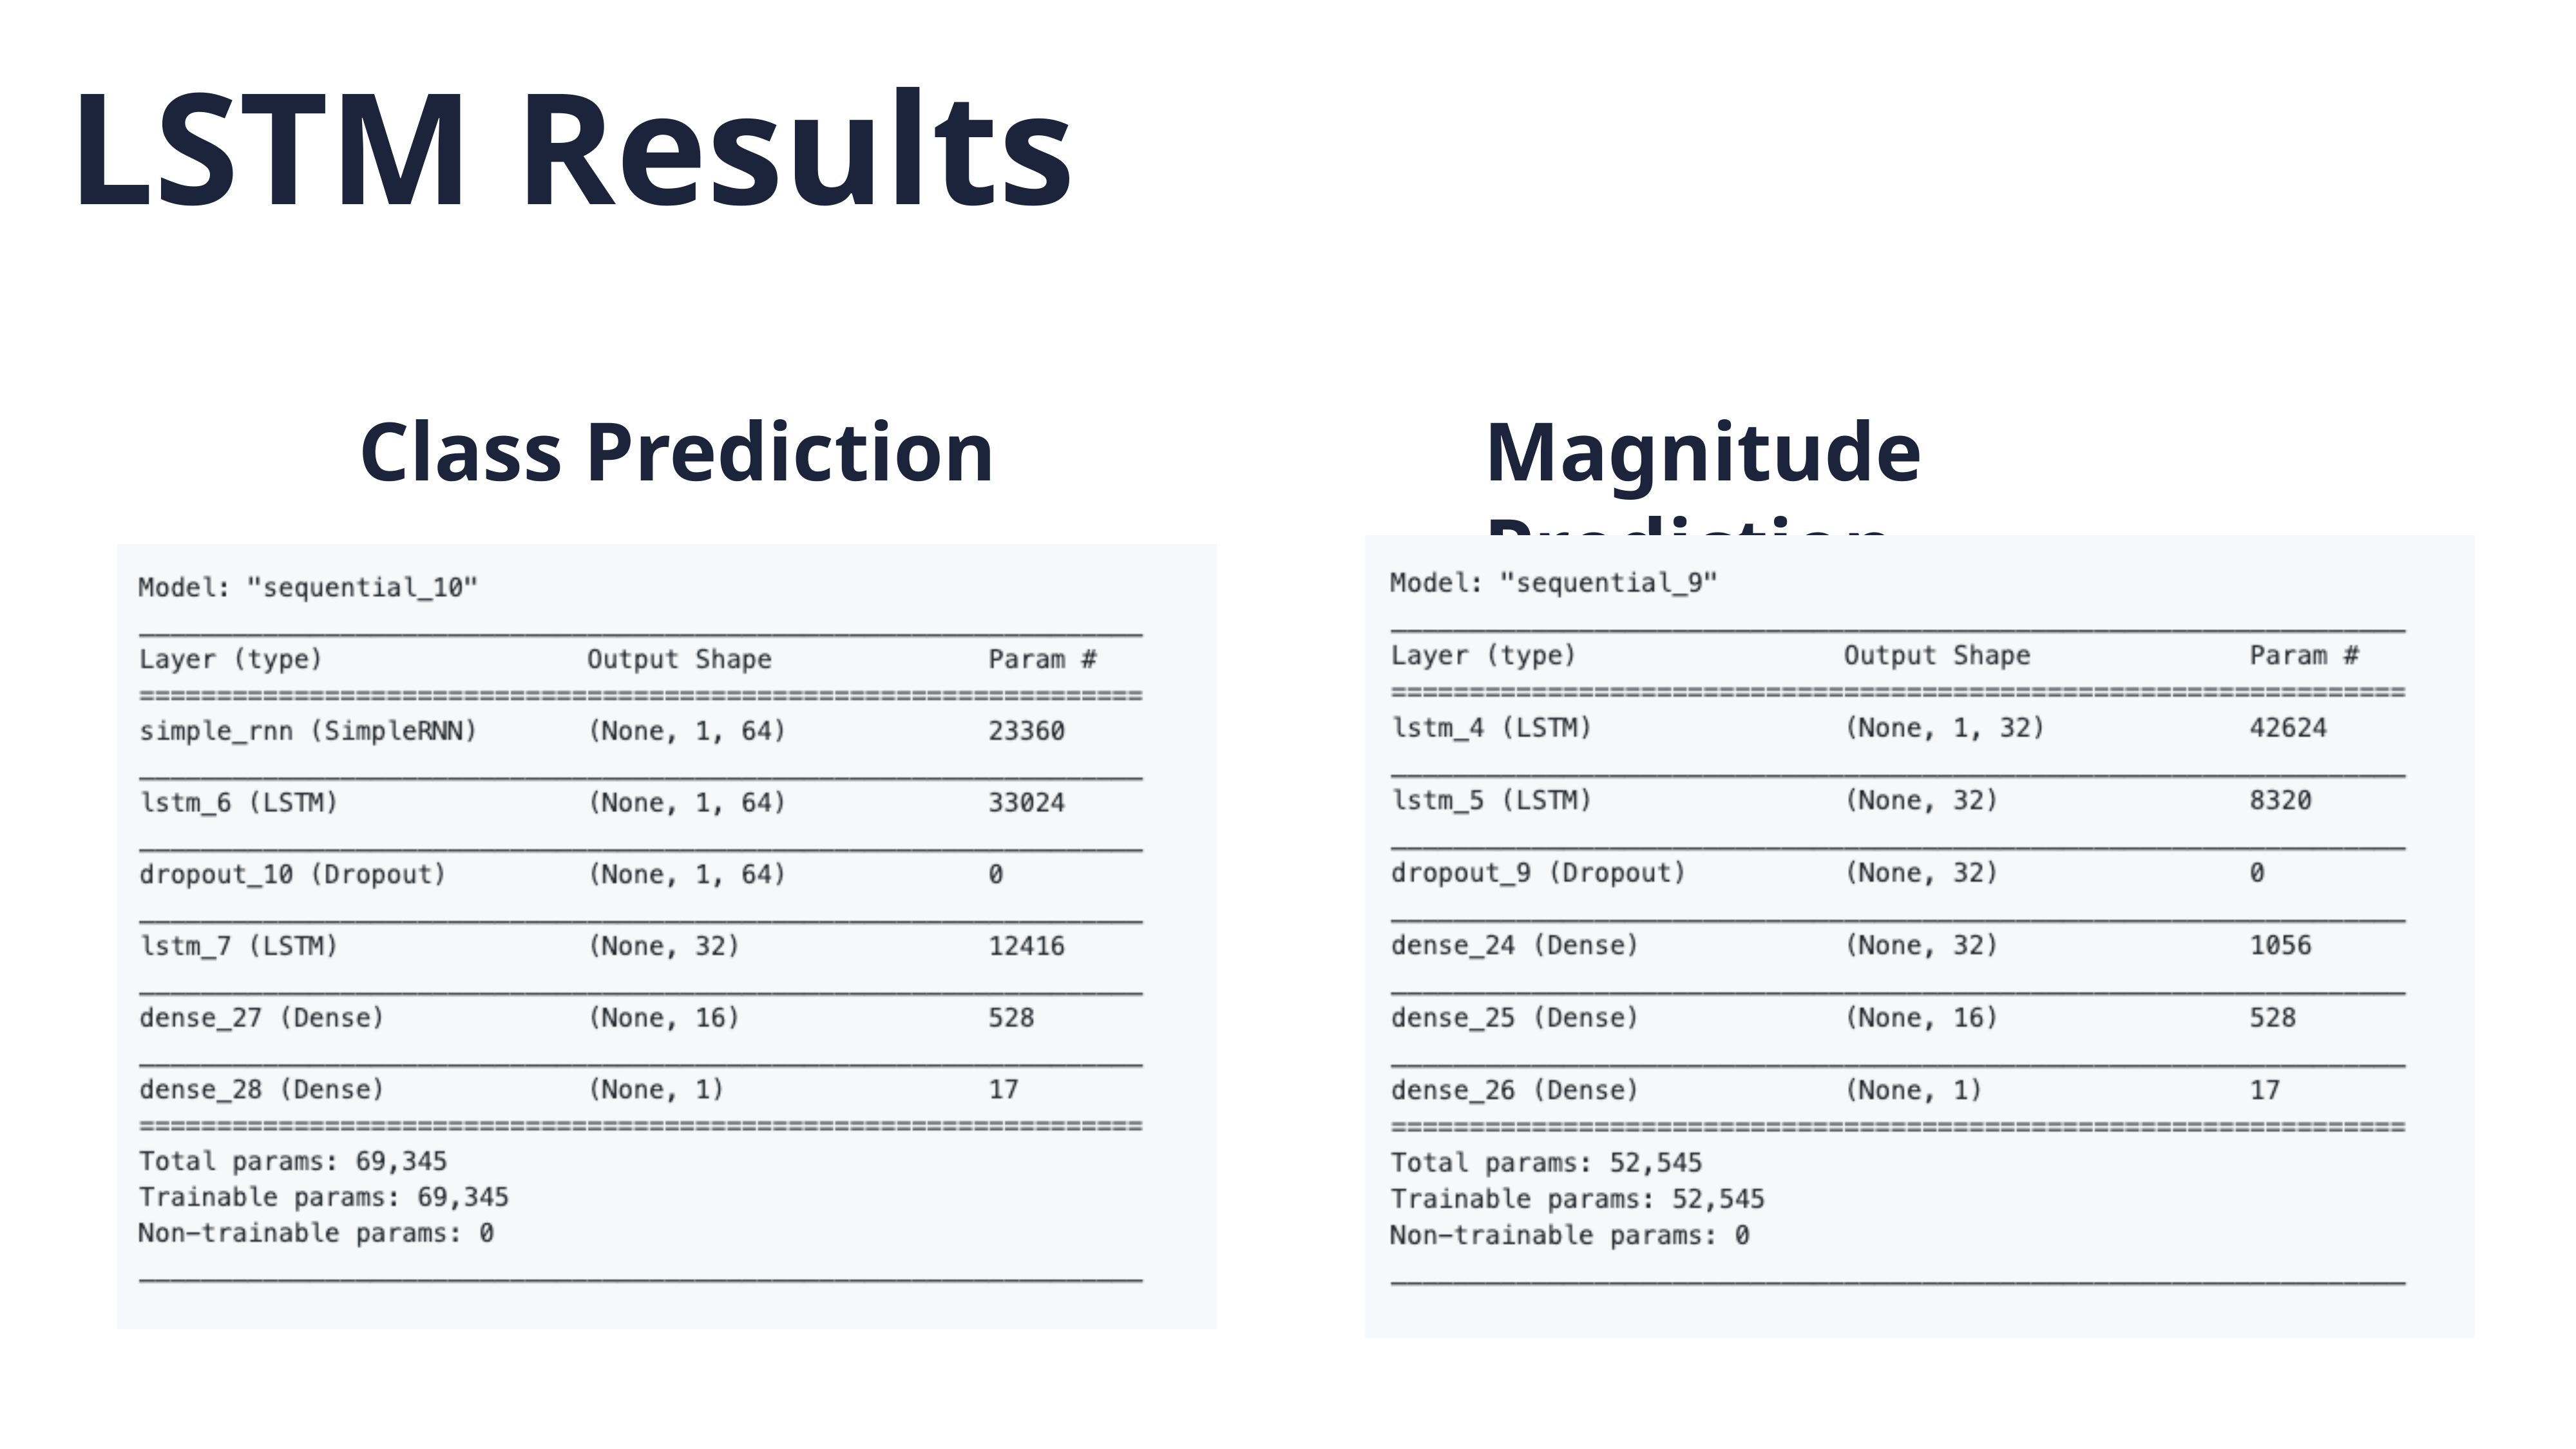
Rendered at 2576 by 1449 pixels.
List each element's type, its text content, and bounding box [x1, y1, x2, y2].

text_box LSTM Results [57, 61, 1735, 244]
text_box Class Prediction [348, 395, 1131, 502]
picture [117, 544, 1217, 1329]
text_box Magnitude Prediction [1474, 395, 2366, 534]
picture [1365, 535, 2476, 1338]
